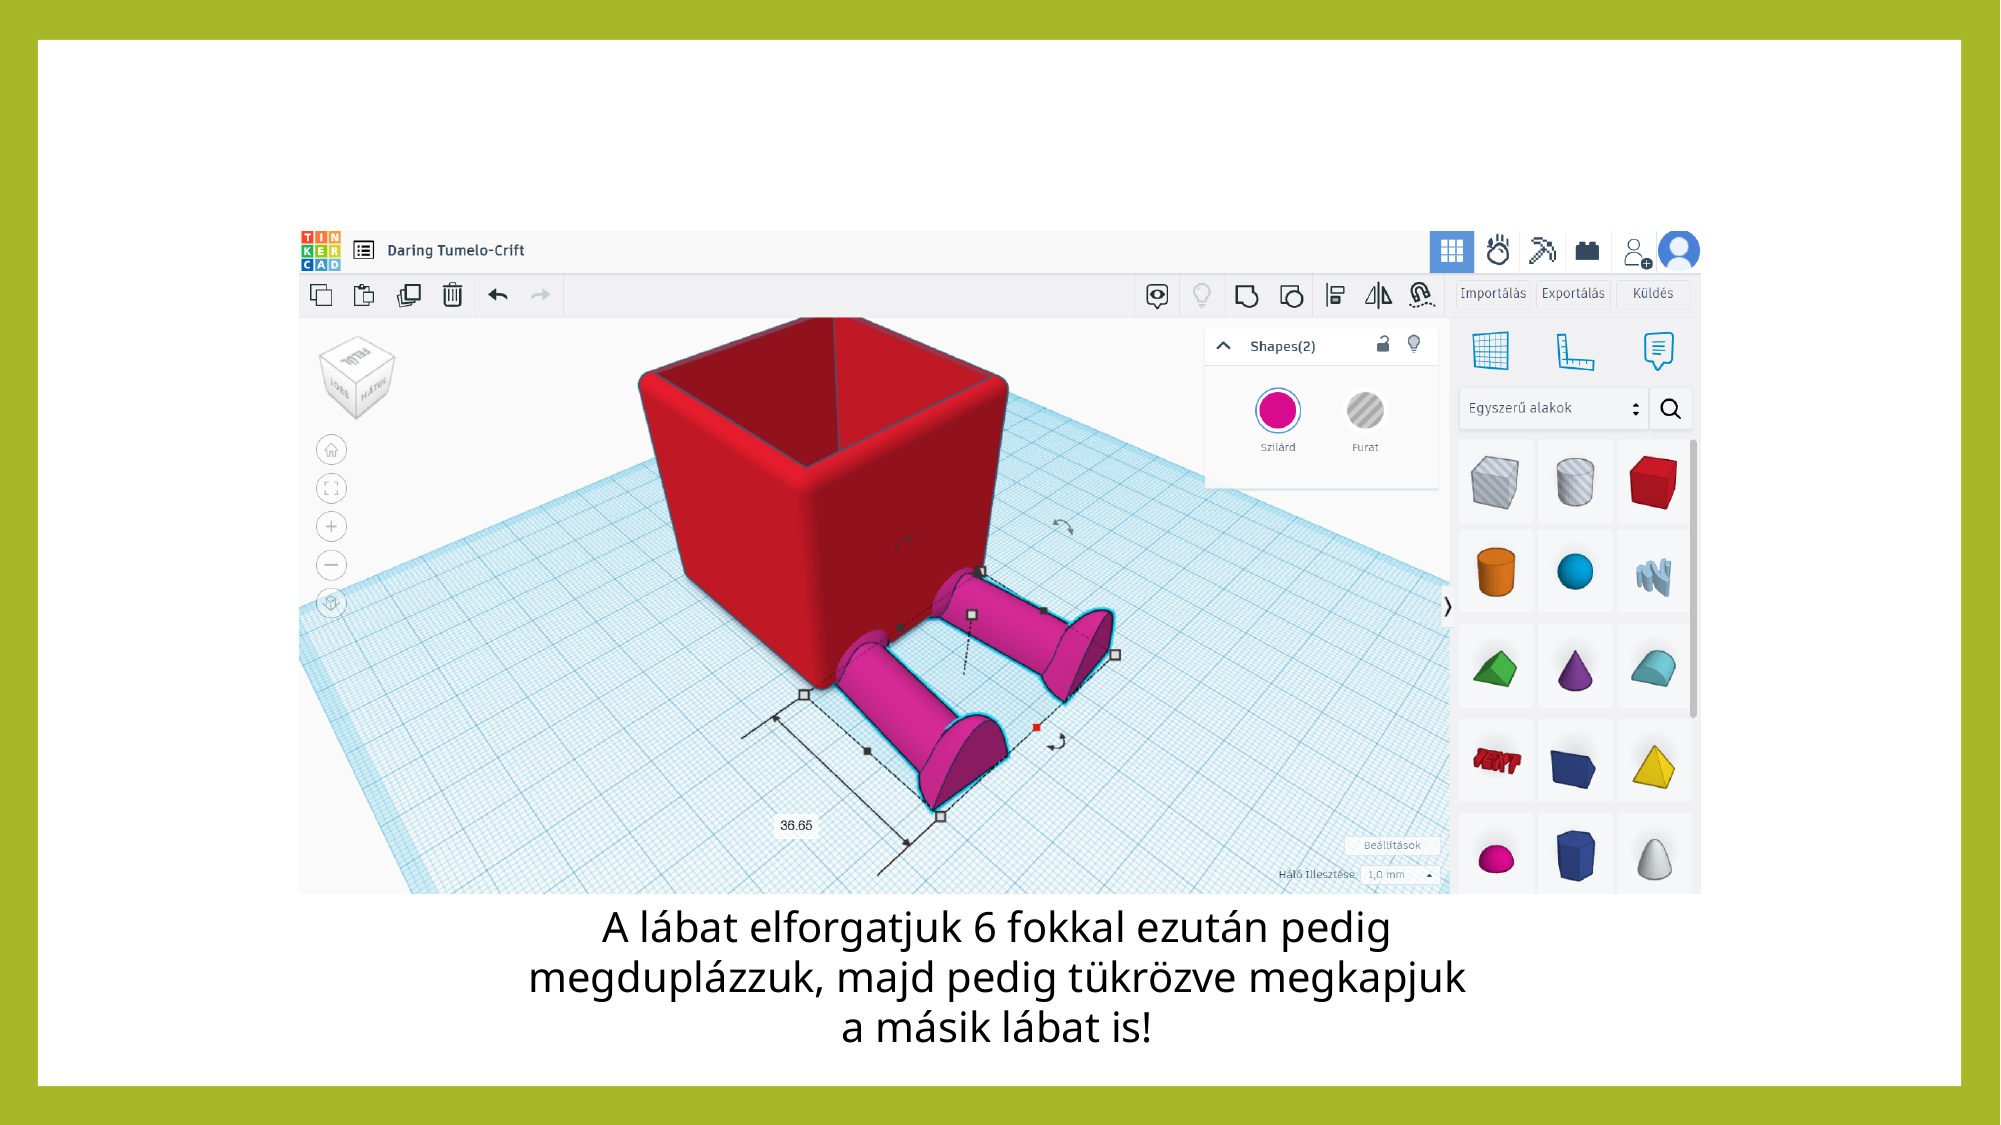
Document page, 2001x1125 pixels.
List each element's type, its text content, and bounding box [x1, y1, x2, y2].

text_box A lábat elforgatjuk 6 fokkal ezután pedig megduplázzuk, majd pedig tükrözve megkapjuk a másik lábat is! [498, 903, 1497, 1059]
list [299, 230, 1701, 894]
